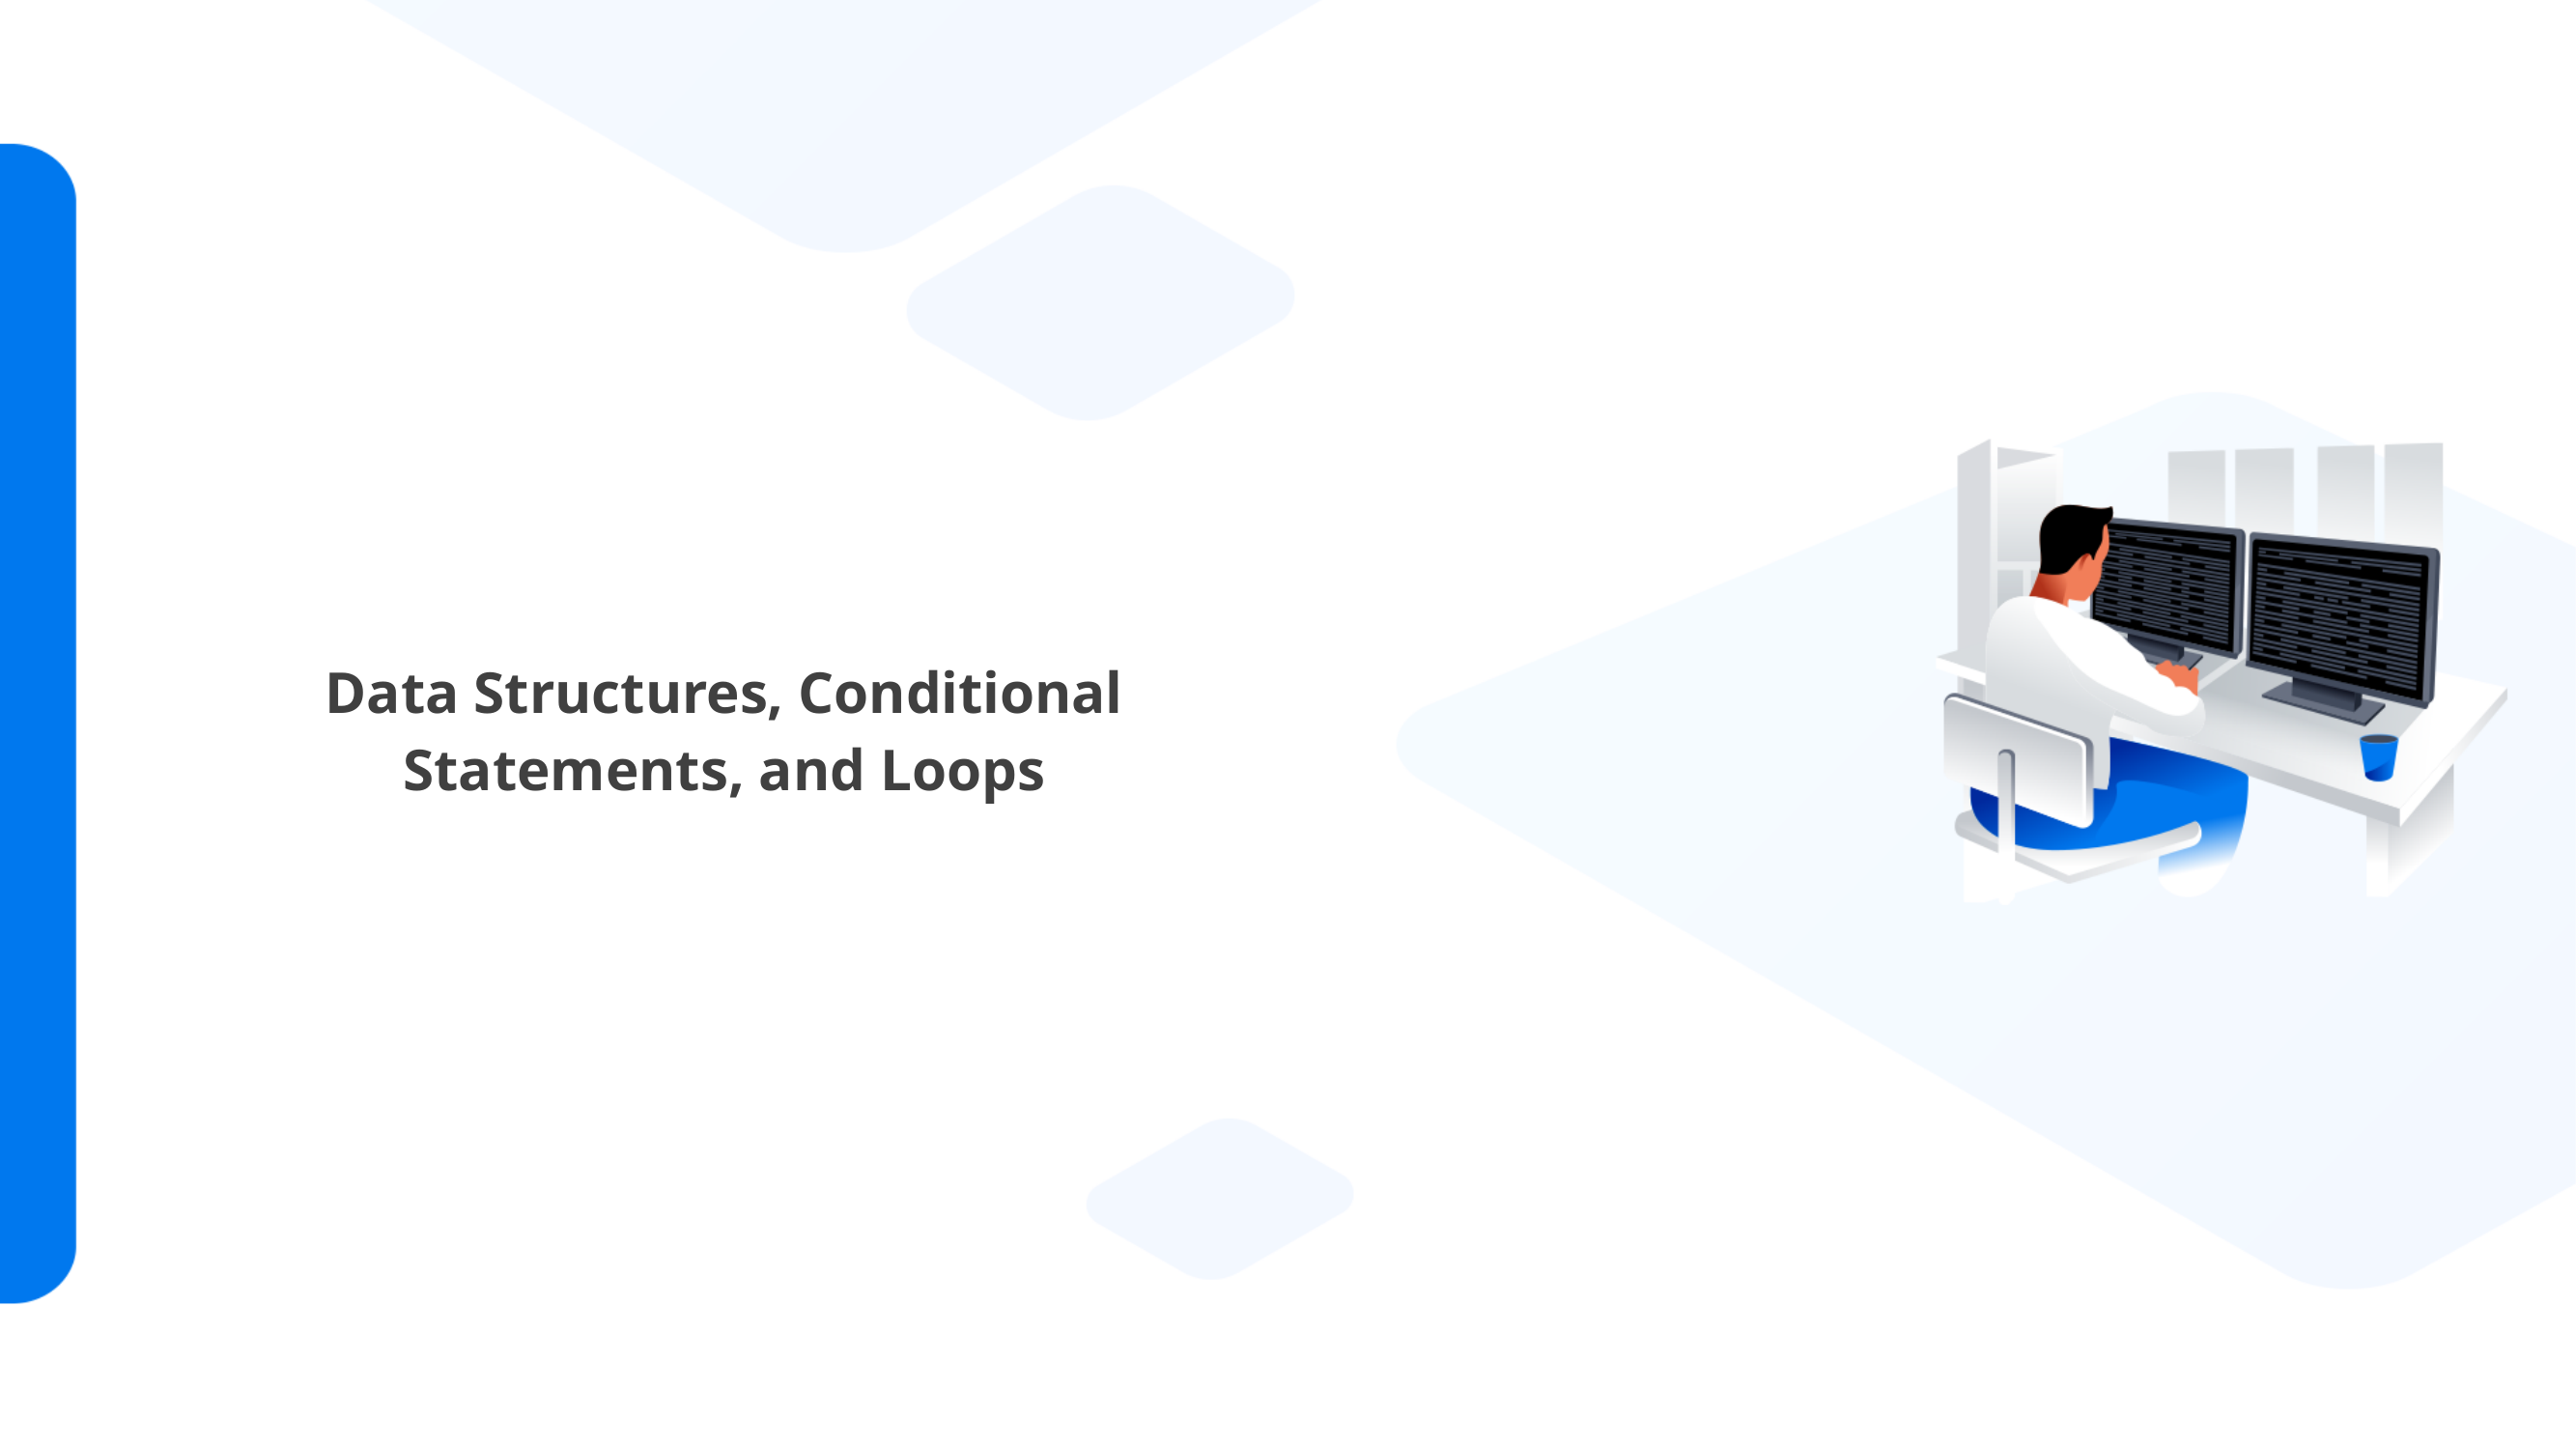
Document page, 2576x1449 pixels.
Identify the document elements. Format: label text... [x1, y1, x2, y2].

picture [0, 0, 2576, 1449]
list Data Structures, Conditional Statements, and Loops [103, 651, 1345, 797]
